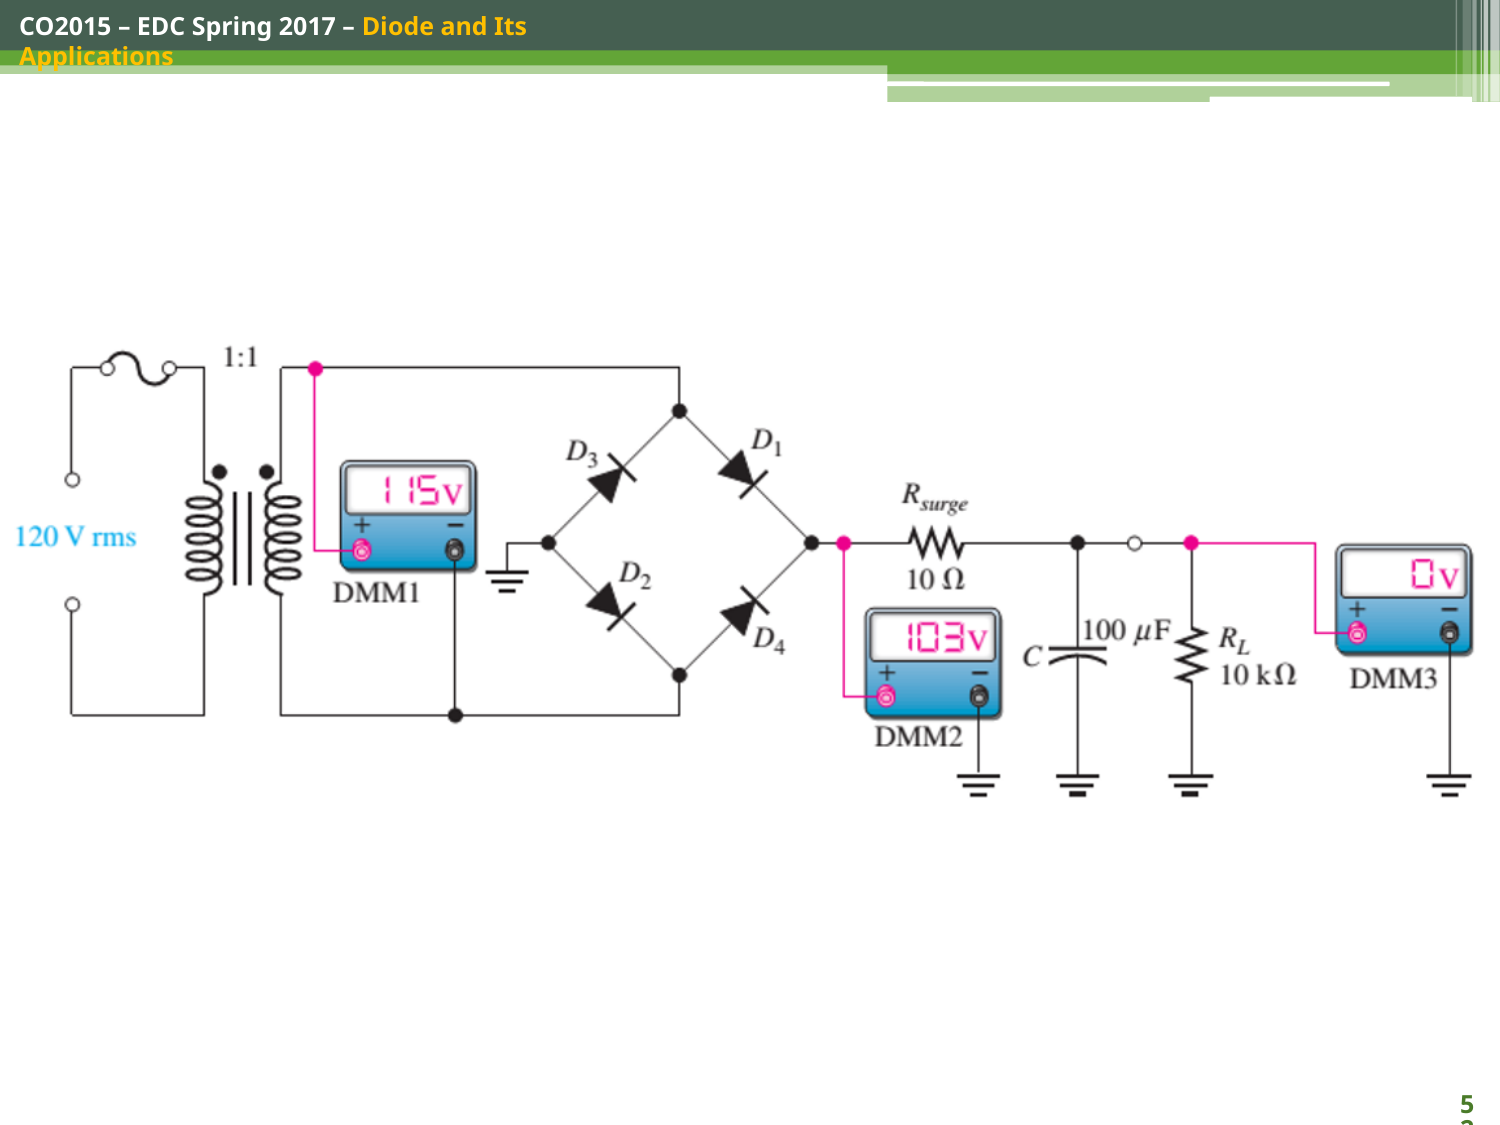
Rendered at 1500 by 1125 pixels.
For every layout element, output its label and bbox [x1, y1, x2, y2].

picture [5, 323, 1486, 814]
